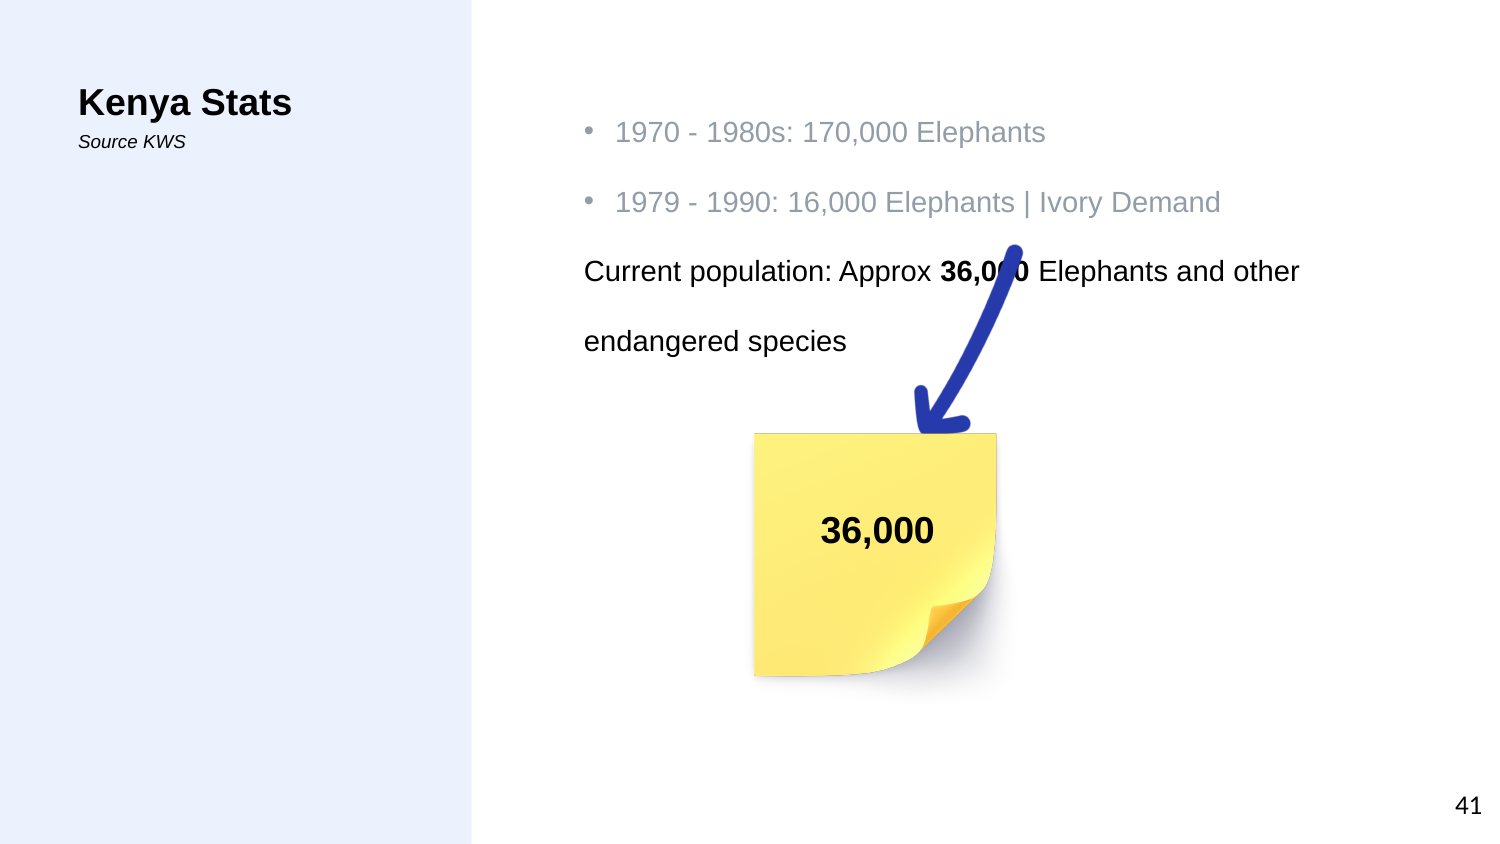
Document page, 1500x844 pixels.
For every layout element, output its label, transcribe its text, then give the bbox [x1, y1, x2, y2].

text_box Source KWS [78, 129, 302, 164]
text_box [0, 0, 472, 844]
picture [727, 232, 1067, 705]
slide_number ‹#› [1440, 780, 1500, 830]
text_box 1970 - 1980s: 170,000 Elephants 1979 - 1990: 16,000 Elephants | Ivory Demand Current population: Approx 36,000 Elephants and other endangered species [583, 77, 1355, 312]
text_box Kenya Stats [78, 78, 409, 122]
